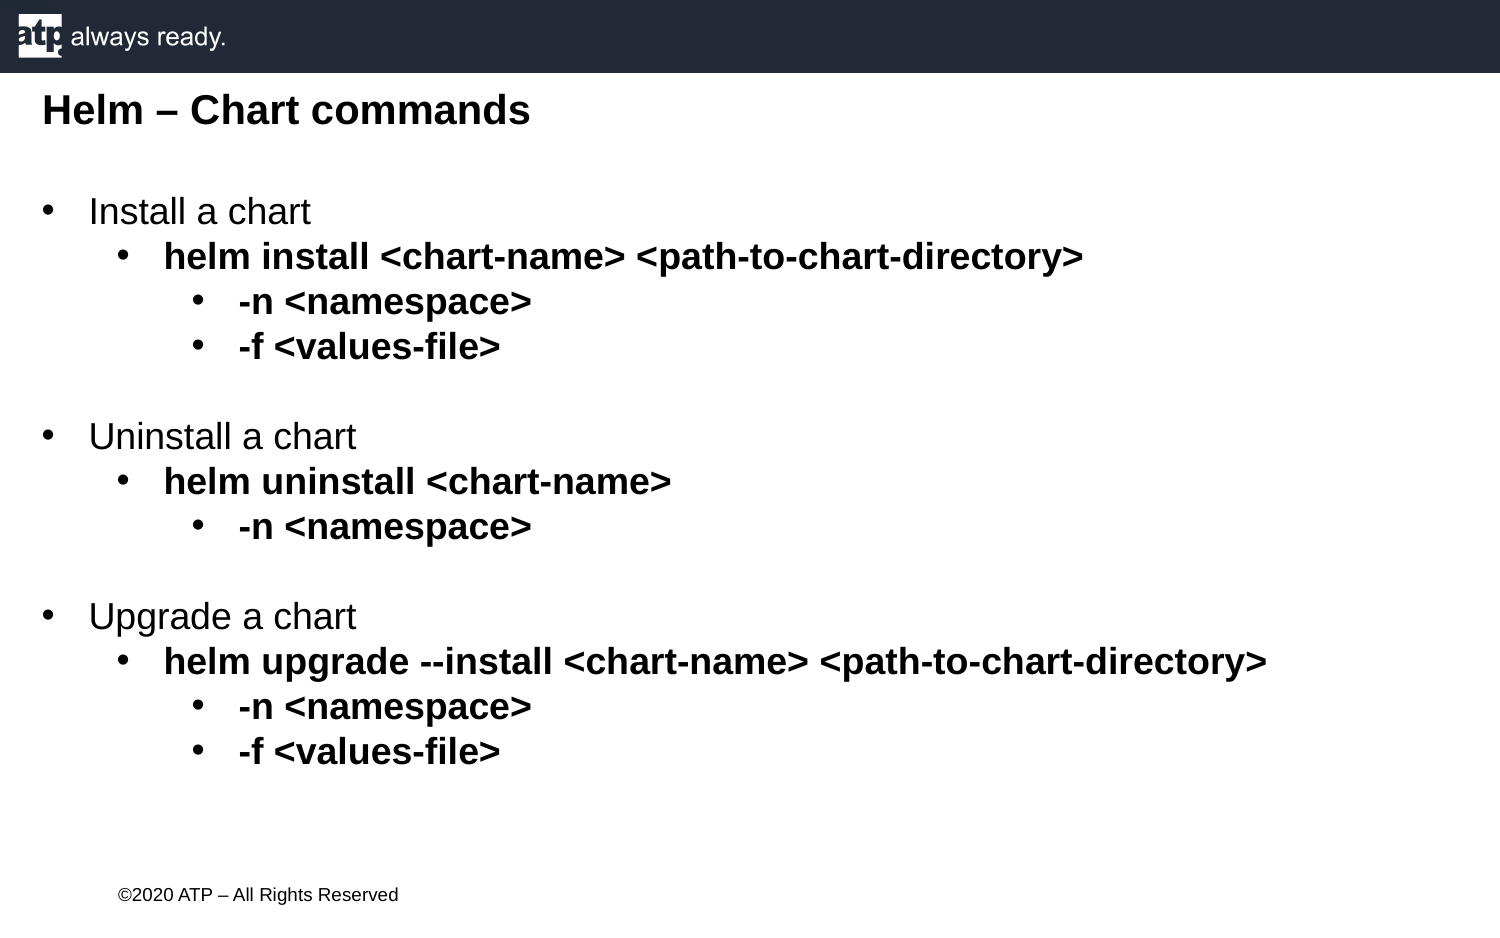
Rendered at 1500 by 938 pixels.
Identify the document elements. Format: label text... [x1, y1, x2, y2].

text_box Install a chart helm install <chart-name> <path-to-chart-directory> -n <namespace> -f <values-file> Uninstall a chart helm uninstall <chart-name> -n <namespace> Upgrade a chart helm upgrade --install <chart-name> <path-to-chart-directory> -n <namespace> -f <values-file> [26, 179, 1353, 825]
picture [10, 5, 232, 67]
slide_number ©2020 ATP – All Rights Reserved [103, 868, 441, 919]
text_box Helm – Chart commands [26, 75, 1473, 141]
